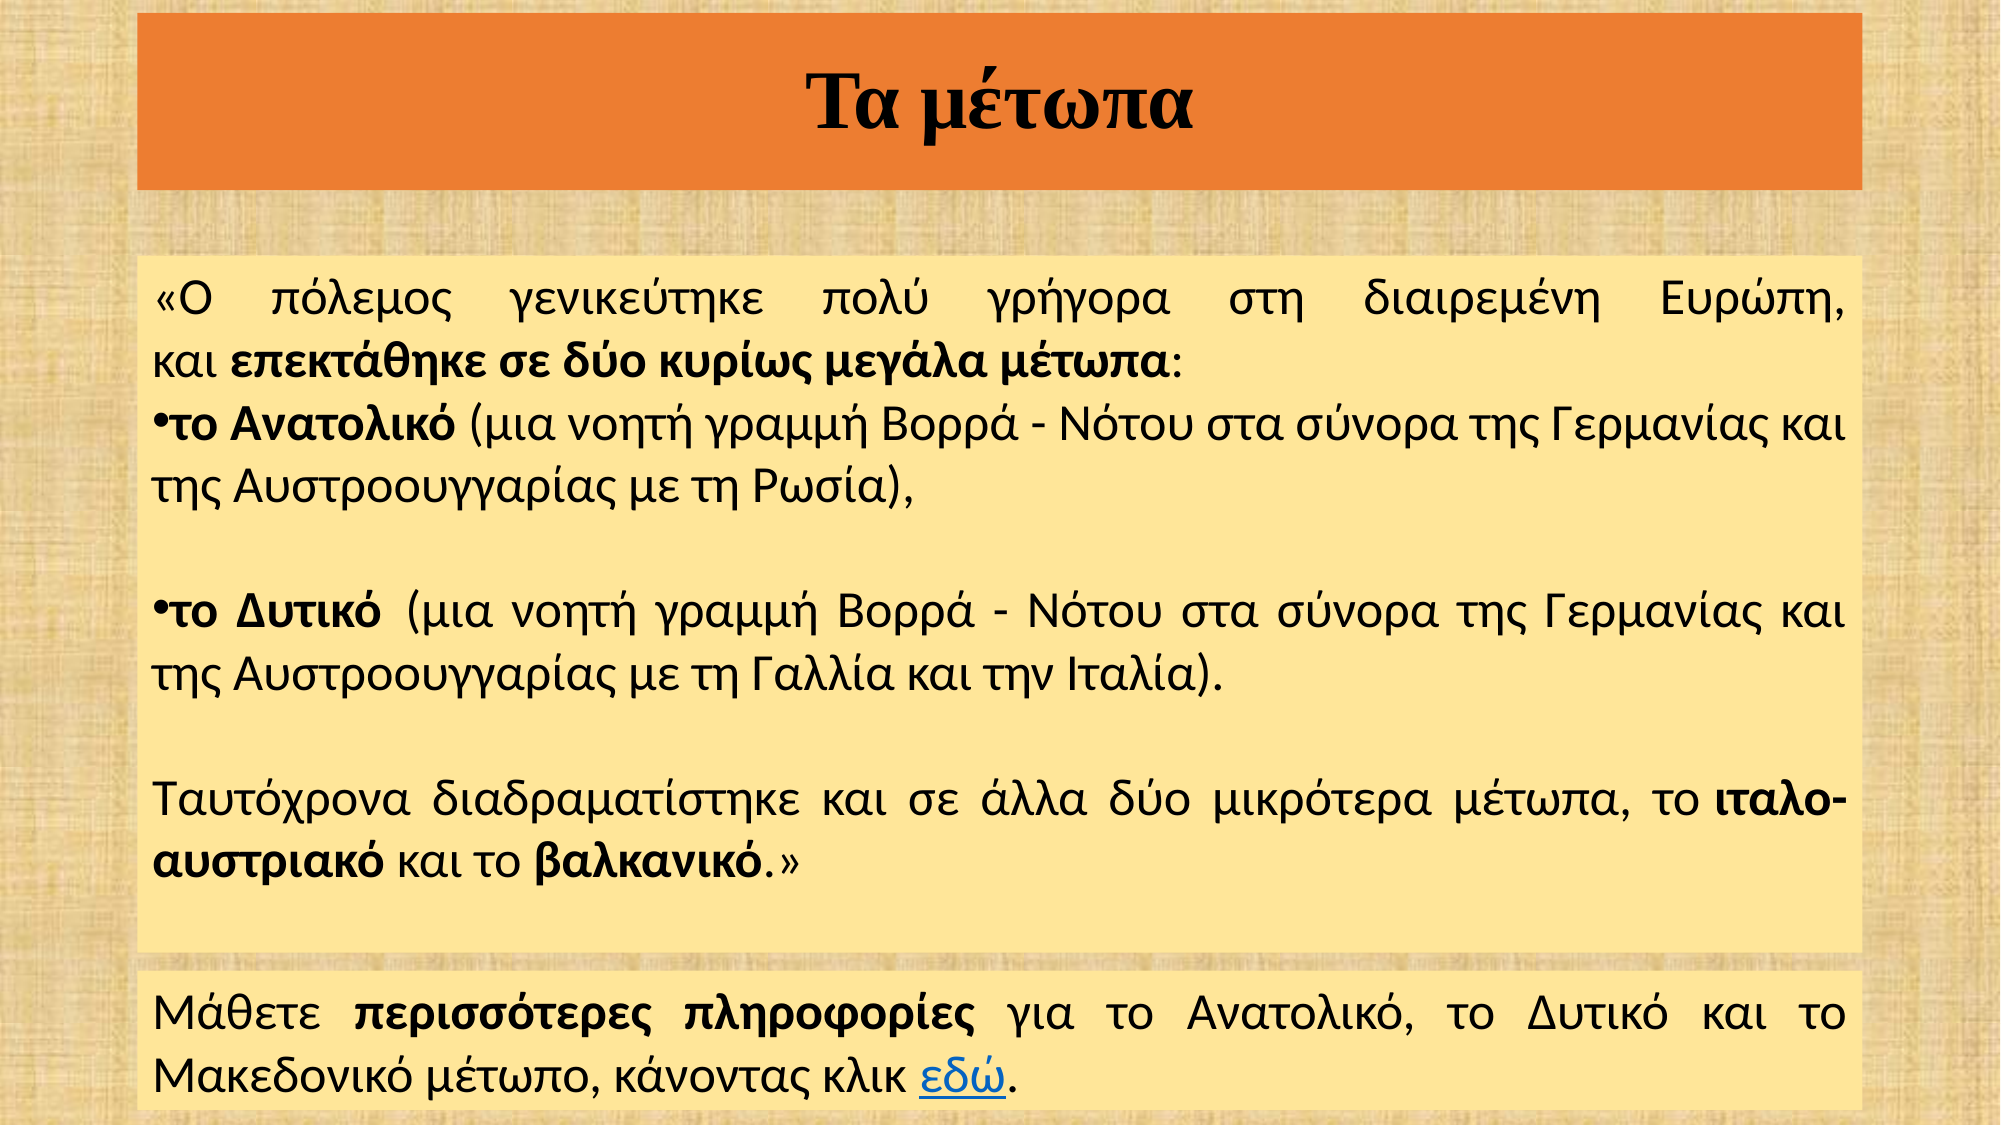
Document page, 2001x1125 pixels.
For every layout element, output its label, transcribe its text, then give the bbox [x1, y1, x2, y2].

text_box Μάθετε περισσότερες πληροφορίες για το Ανατολικό, το Δυτικό και το Μακεδονικό μέτωπο, κάνοντας κλικ εδώ. [137, 970, 1863, 1111]
text_box «Ο πόλεμος γενικεύτηκε πολύ γρήγορα στη διαιρεμένη Ευρώπη, και επεκτάθηκε σε δύο κυρίως μεγάλα μέτωπα: το Ανατολικό (μια νοητή γραμμή Βορρά - Νότου στα σύνορα της Γερμανίας και της Αυστροουγγαρίας με τη Ρωσία), το Δυτικό (μια νοητή γραμμή Βορρά - Νότου στα σύνορα της Γερμανίας και της Αυστροουγγαρίας με τη Γαλλία και την Ιταλία). ​Ταυτόχρονα διαδραματίστηκε και σε άλλα δύο μικρότερα μέτωπα, το ιταλο-αυστριακό και το βαλκανικό.» [137, 255, 1863, 953]
title Τα μέτωπα [137, 12, 1863, 191]
picture [0, 0, 2001, 1125]
